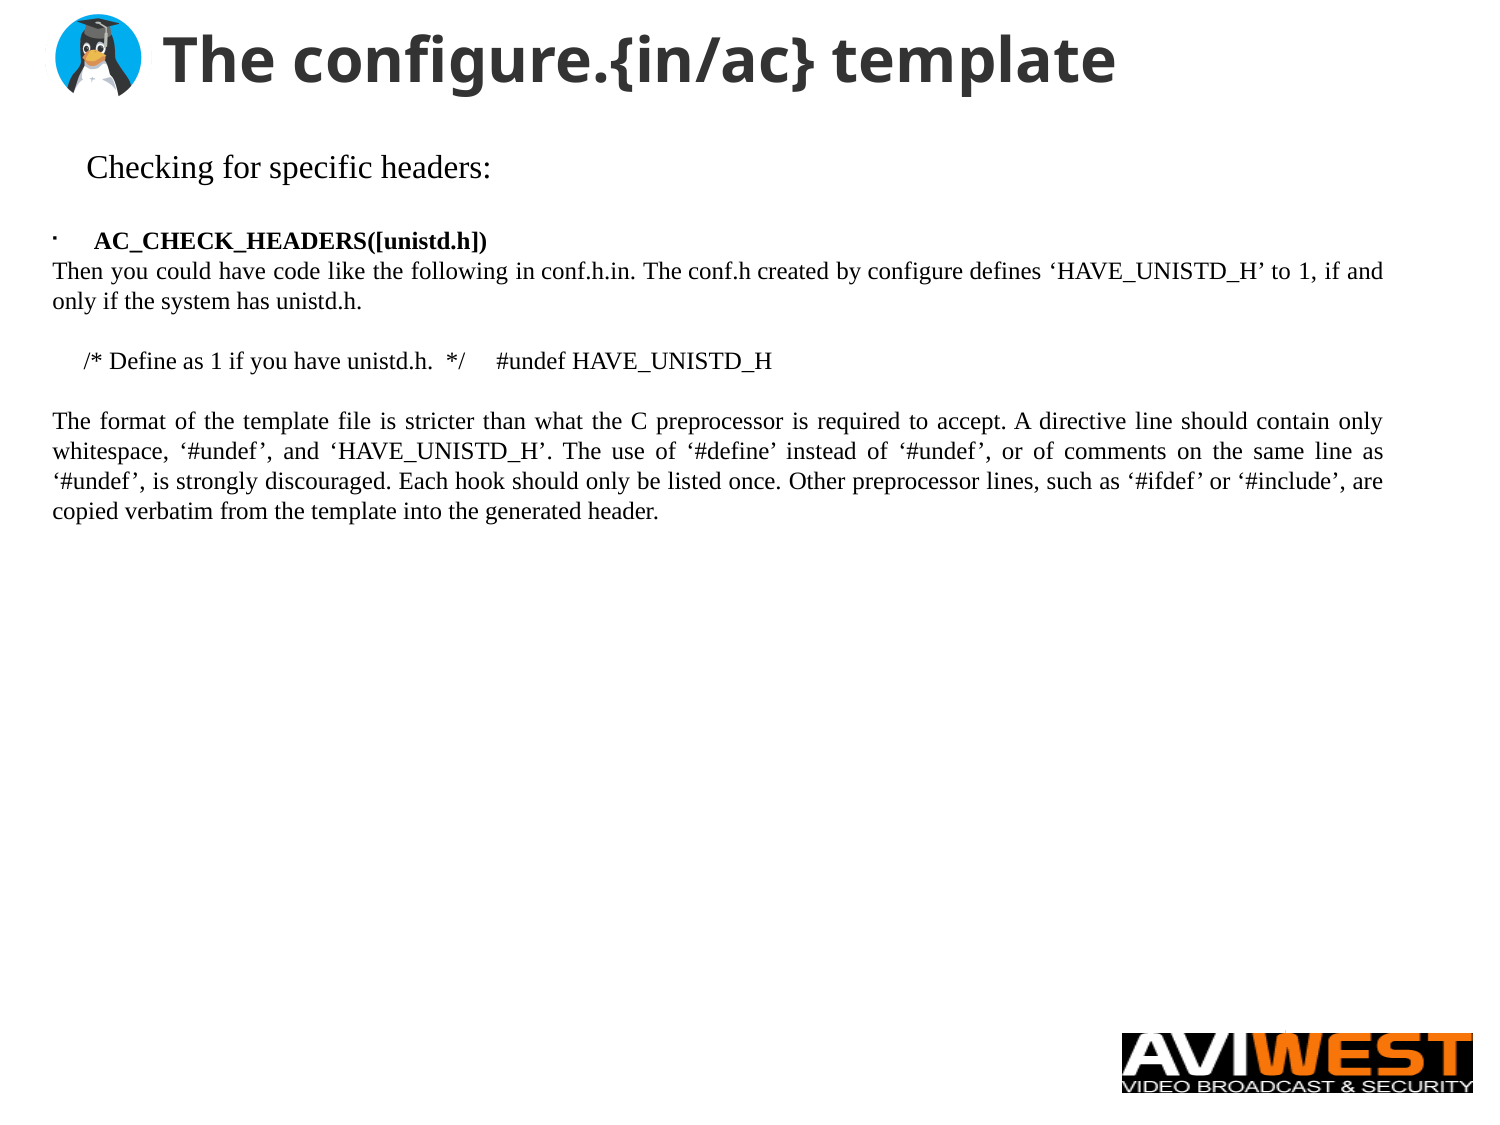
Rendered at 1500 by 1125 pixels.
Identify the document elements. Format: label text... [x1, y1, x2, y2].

picture [1122, 1033, 1473, 1093]
picture [44, 3, 152, 112]
text_box  Checking for specific headers: AC_CHECK_HEADERS([unistd.h]) Then you could have code like the following in conf.h.in. The conf.h created by configure defines ‘HAVE_UNISTD_H’ to 1, if and only if the system has unistd.h. /* Define as 1 if you have unistd.h. */ #undef HAVE_UNISTD_H The format of the template file is stricter than what the C preprocessor is required to accept. A directive line should contain only whitespace, ‘#undef’, and ‘HAVE_UNISTD_H’. The use of ‘#define’ instead of ‘#undef’, or of comments on the same line as ‘#undef’, is strongly discouraged. Each hook should only be listed once. Other preprocessor lines, such as ‘#ifdef’ or ‘#include’, are copied verbatim from the template into the generated header. [37, 137, 1400, 522]
text_box The configure.{in/ac} template [162, 12, 1473, 117]
